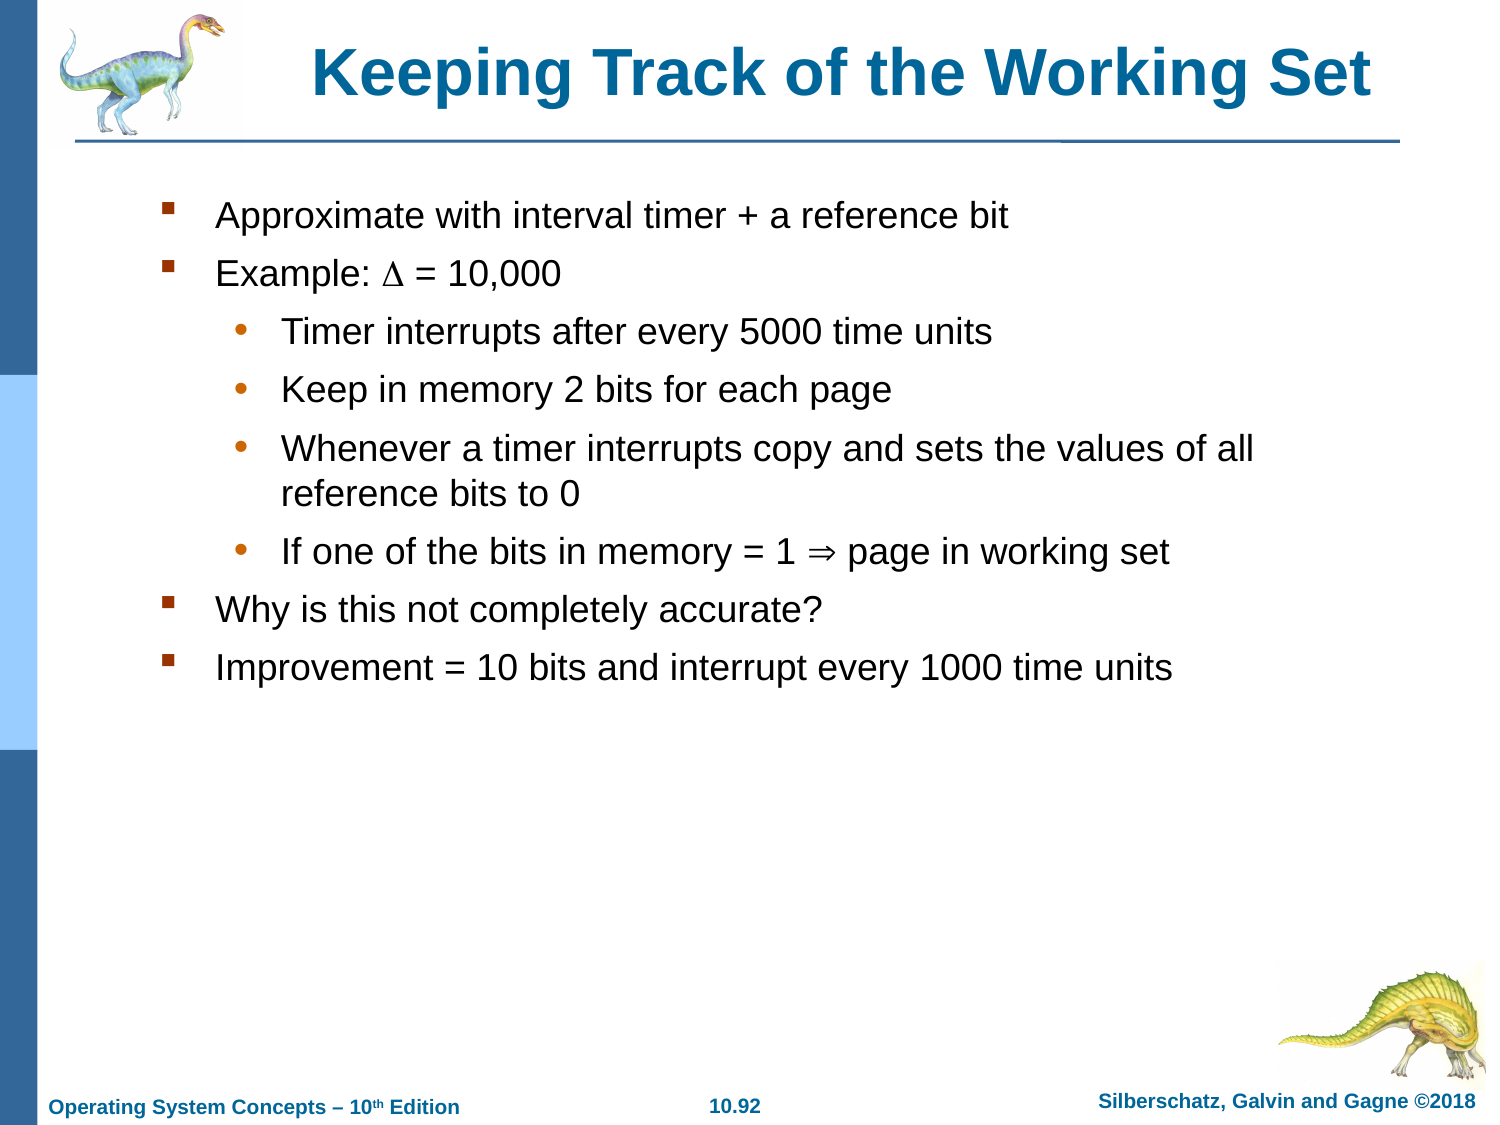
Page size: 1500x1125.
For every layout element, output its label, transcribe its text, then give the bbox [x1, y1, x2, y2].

picture [46, 0, 243, 149]
picture [1275, 959, 1486, 1090]
list Approximate with interval timer + a reference bit Example:  = 10,000 Timer interrupts after every 5000 time units Keep in memory 2 bits for each page Whenever a timer interrupts copy and sets the values of all reference bits to 0 If one of the bits in memory = 1  page in working set Why is this not completely accurate? Improvement = 10 bits and interrupt every 1000 time units [143, 183, 1386, 927]
title Keeping Track of the Working Set [207, 21, 1478, 117]
